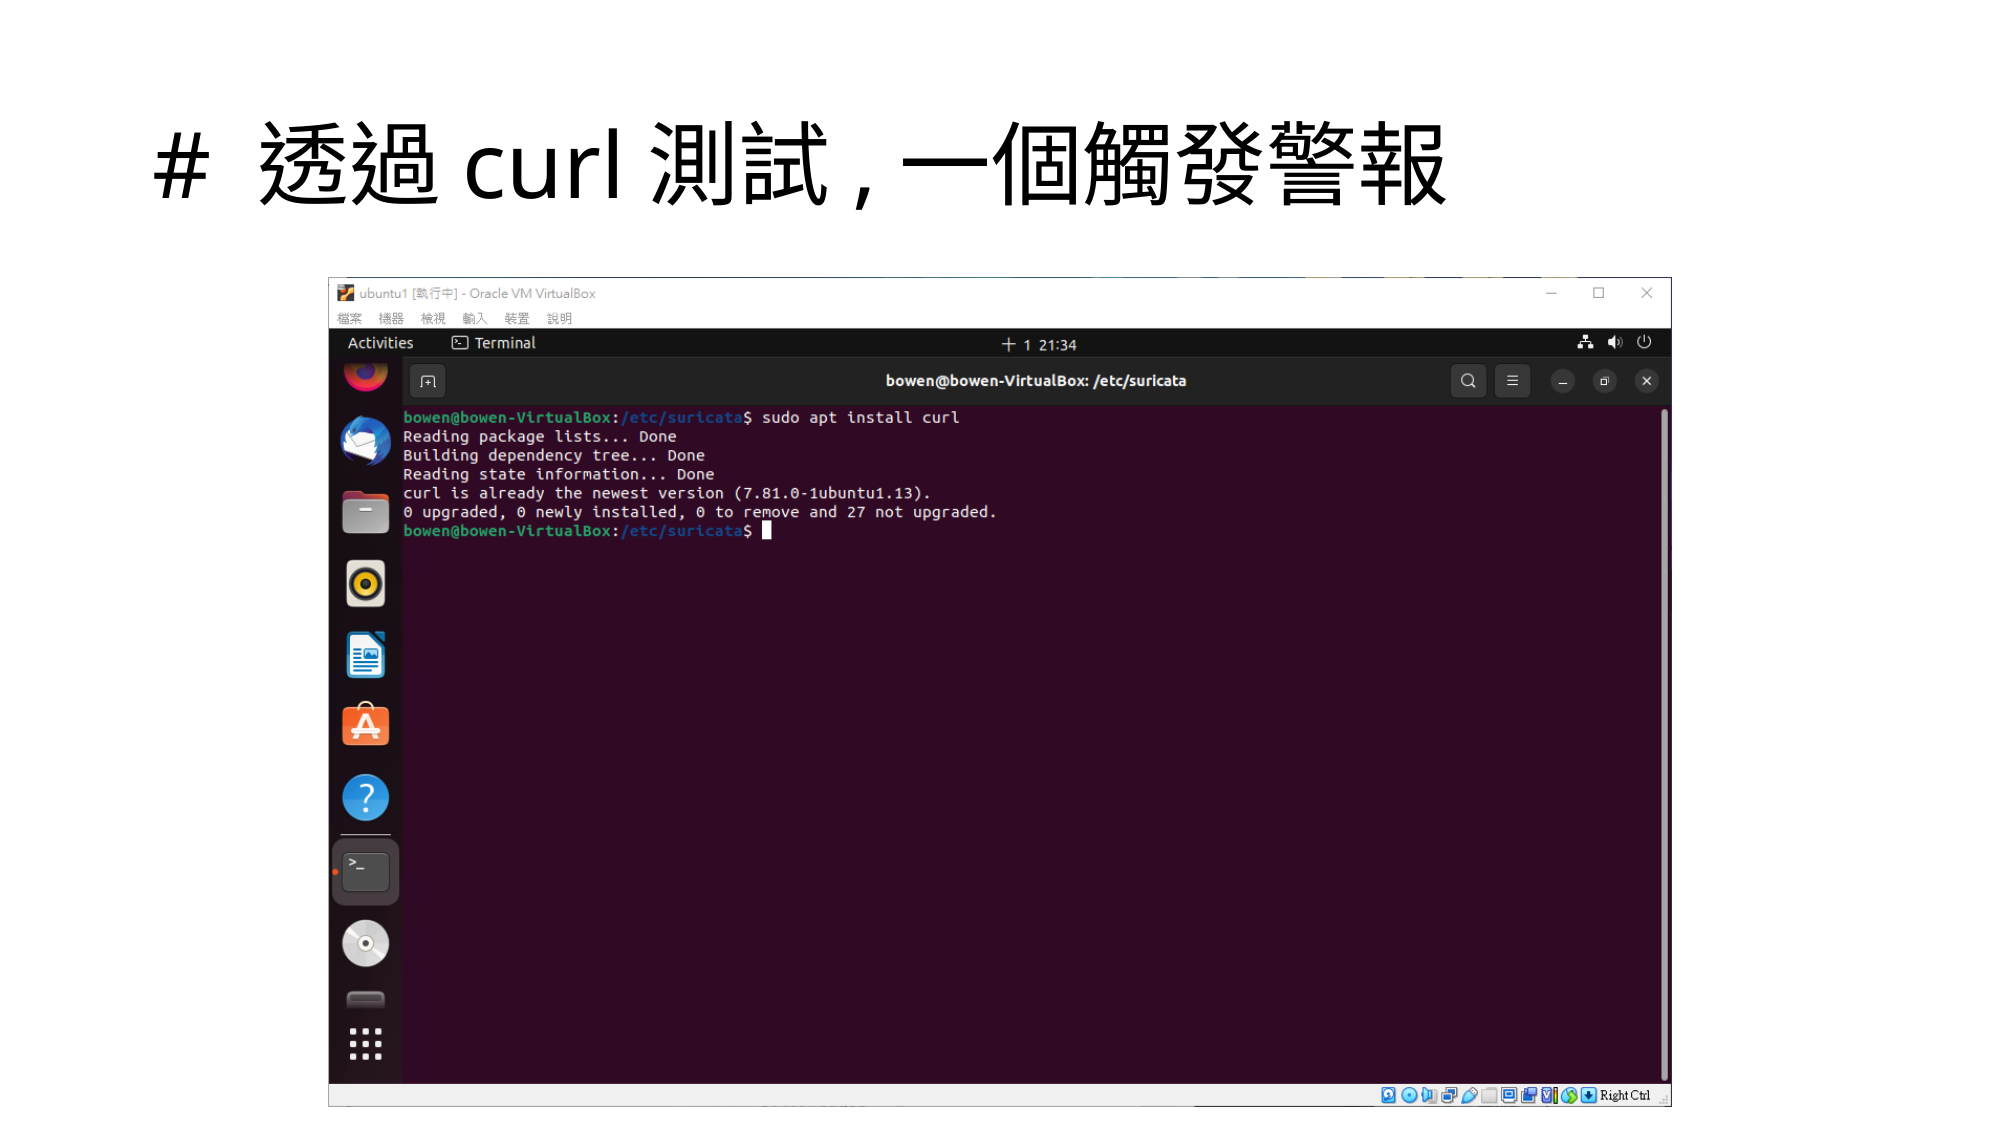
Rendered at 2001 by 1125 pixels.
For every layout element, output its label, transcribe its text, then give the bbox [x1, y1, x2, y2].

picture [328, 277, 1672, 1107]
title # 透過curl測試,一個觸發警報 [137, 59, 1863, 278]
